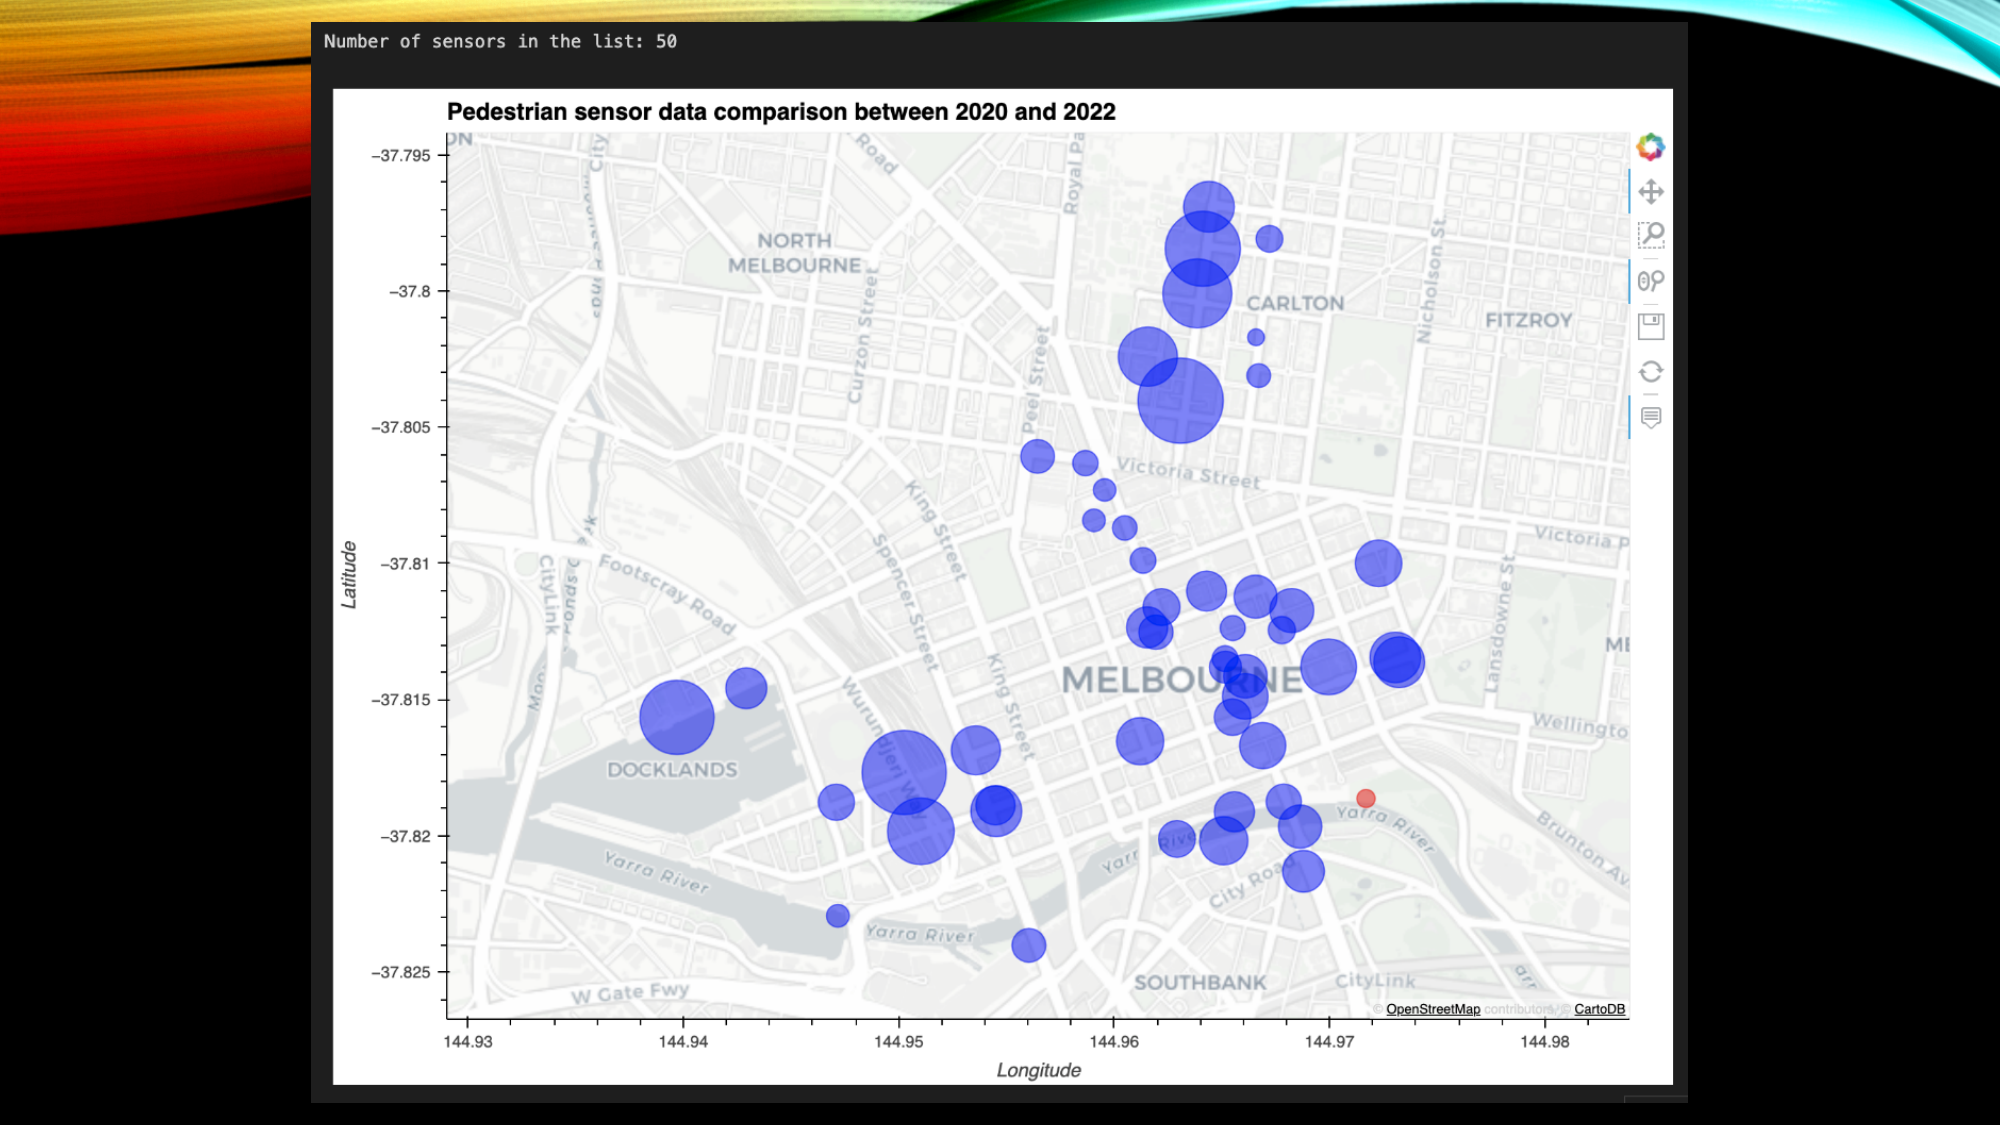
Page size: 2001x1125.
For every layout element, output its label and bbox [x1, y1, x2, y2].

picture [0, 0, 2000, 237]
list [311, 21, 1689, 1103]
